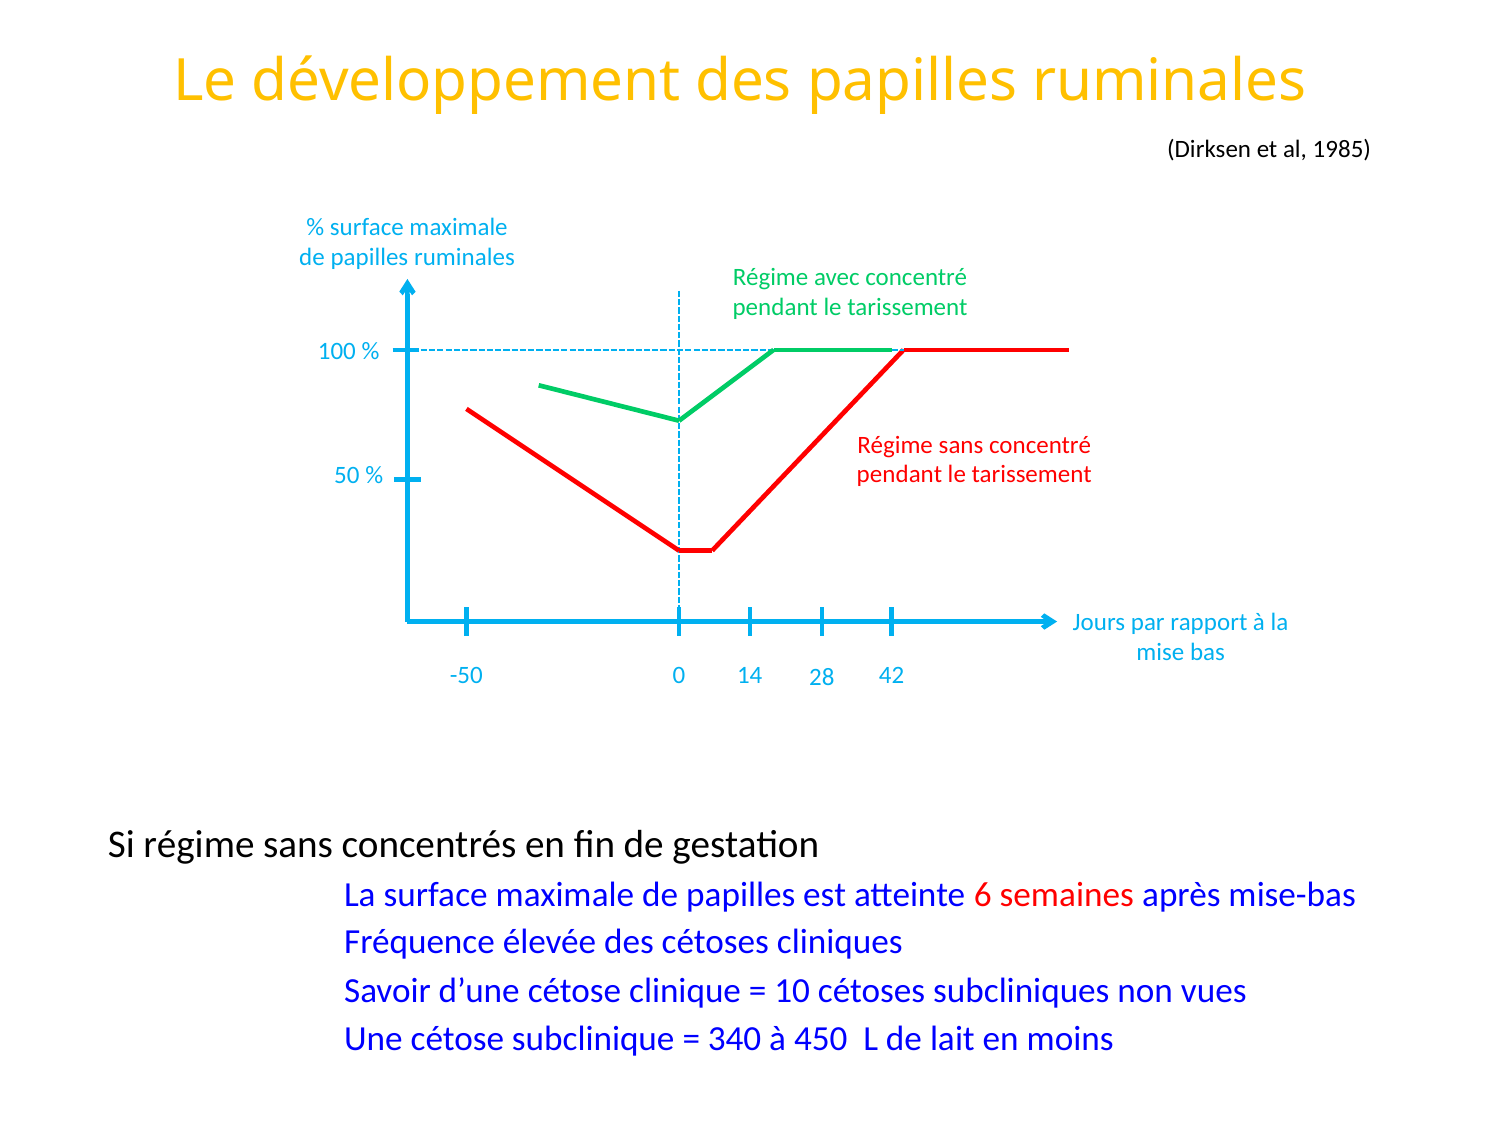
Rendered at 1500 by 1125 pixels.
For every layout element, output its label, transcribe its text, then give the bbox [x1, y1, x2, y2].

list Si régime sans concentrés en fin de gestation La surface maximale de papilles est atteinte 6 semaines après mise-bas Fréquence élevée des cétoses cliniques Savoir d’une cétose clinique = 10 cétoses subcliniques non vues Une cétose subclinique = 340 à 450 L de lait en moins [75, 810, 1425, 1094]
text_box 28 [784, 653, 860, 699]
text_box % surface maximale de papilles ruminales [283, 203, 532, 278]
text_box Régime avec concentré pendant le tarissement [708, 252, 992, 328]
text_box 42 [853, 650, 930, 696]
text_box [466, 408, 680, 551]
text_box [538, 385, 672, 421]
text_box (Dirksen et al, 1985) [1033, 125, 1500, 171]
title Le développement des papilles ruminales [64, 19, 1415, 135]
text_box -50 [419, 650, 514, 696]
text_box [678, 349, 774, 421]
text_box 14 [712, 651, 788, 696]
text_box Jours par rapport à la mise bas [1056, 597, 1305, 673]
text_box Régime sans concentré pendant le tarissement [909, 420, 1117, 496]
text_box 0 [652, 650, 706, 696]
text_box 50 % [311, 450, 402, 496]
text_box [711, 361, 904, 551]
text_box 100 % [301, 327, 397, 372]
